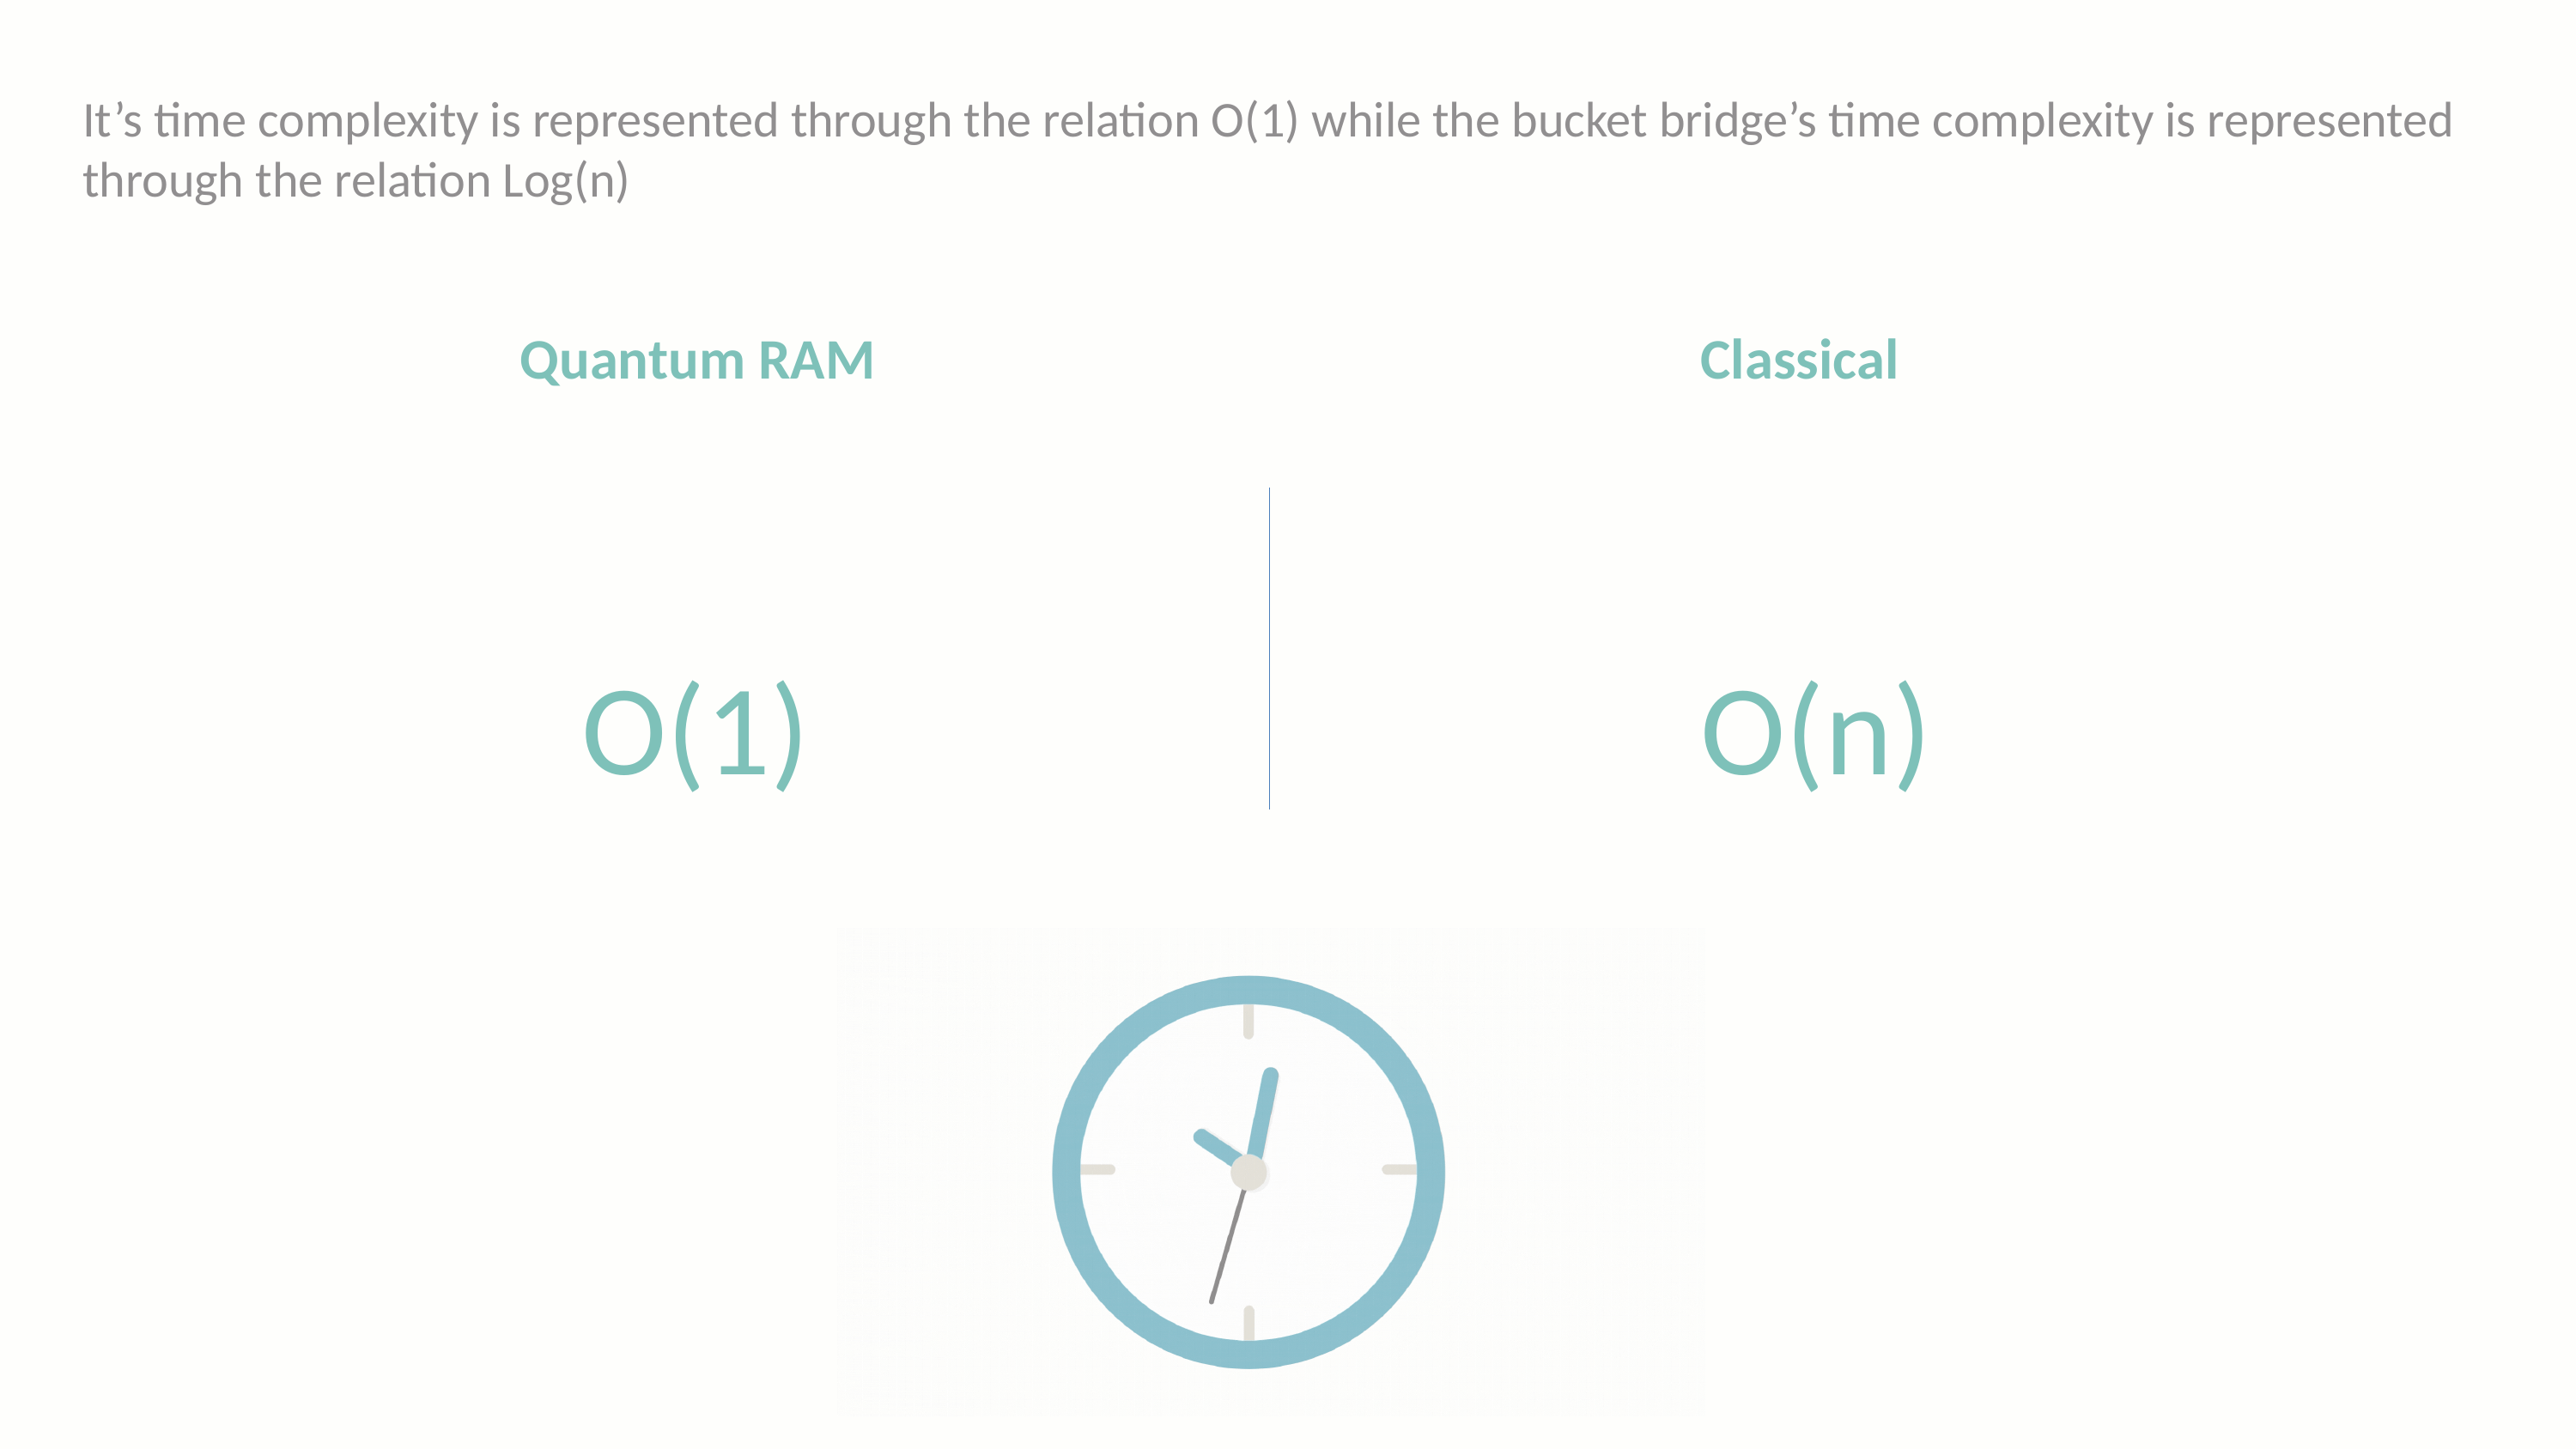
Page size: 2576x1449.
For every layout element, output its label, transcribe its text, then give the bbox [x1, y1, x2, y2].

text_box O(1) [568, 640, 1106, 807]
text_box Quantum RAM [507, 315, 948, 397]
picture [836, 927, 1705, 1416]
text_box Classical [1687, 315, 2129, 397]
text_box O(n) [1687, 640, 2225, 807]
text_box It’s time complexity is represented through the relation O(1) while the bucket bridge’s time complexity is represented through the relation Log(n) [70, 80, 2506, 214]
